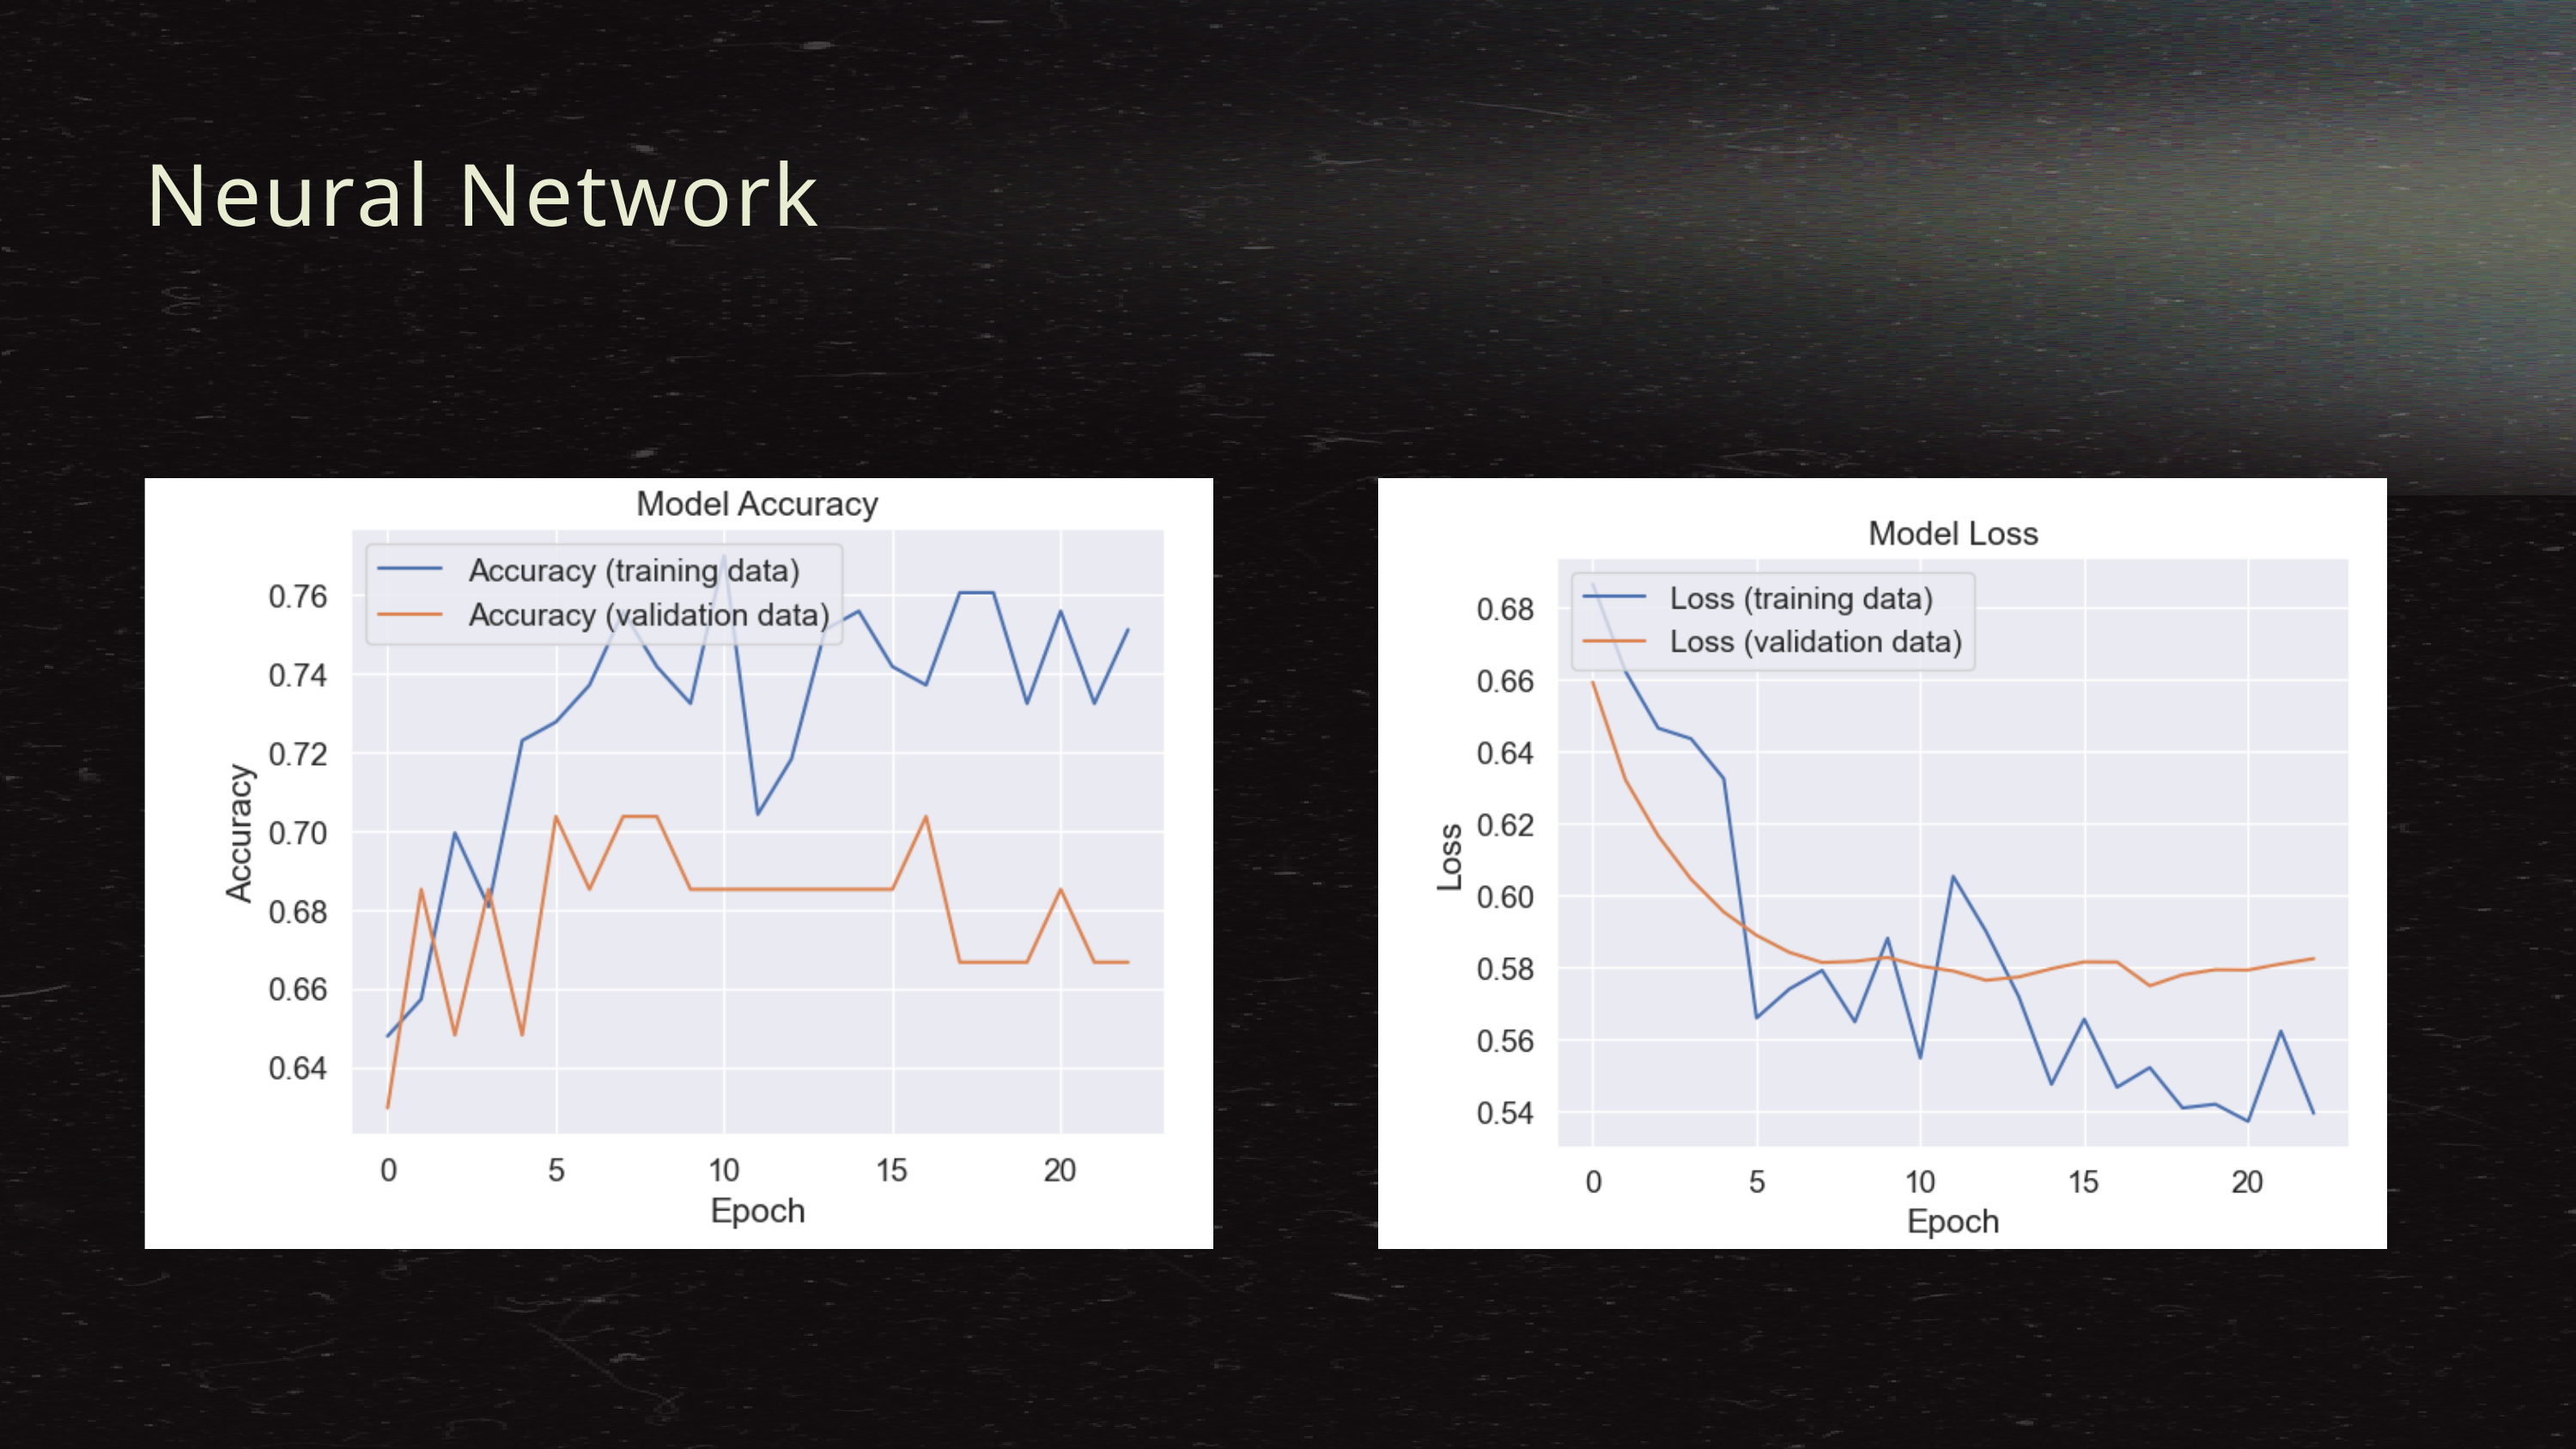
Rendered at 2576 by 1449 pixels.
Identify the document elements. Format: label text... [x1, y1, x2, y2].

text_box [1378, 478, 2387, 1249]
text_box Neural Network [144, 156, 1323, 244]
text_box [0, 495, 2576, 1449]
text_box [0, 0, 2576, 495]
text_box [144, 478, 1213, 1249]
